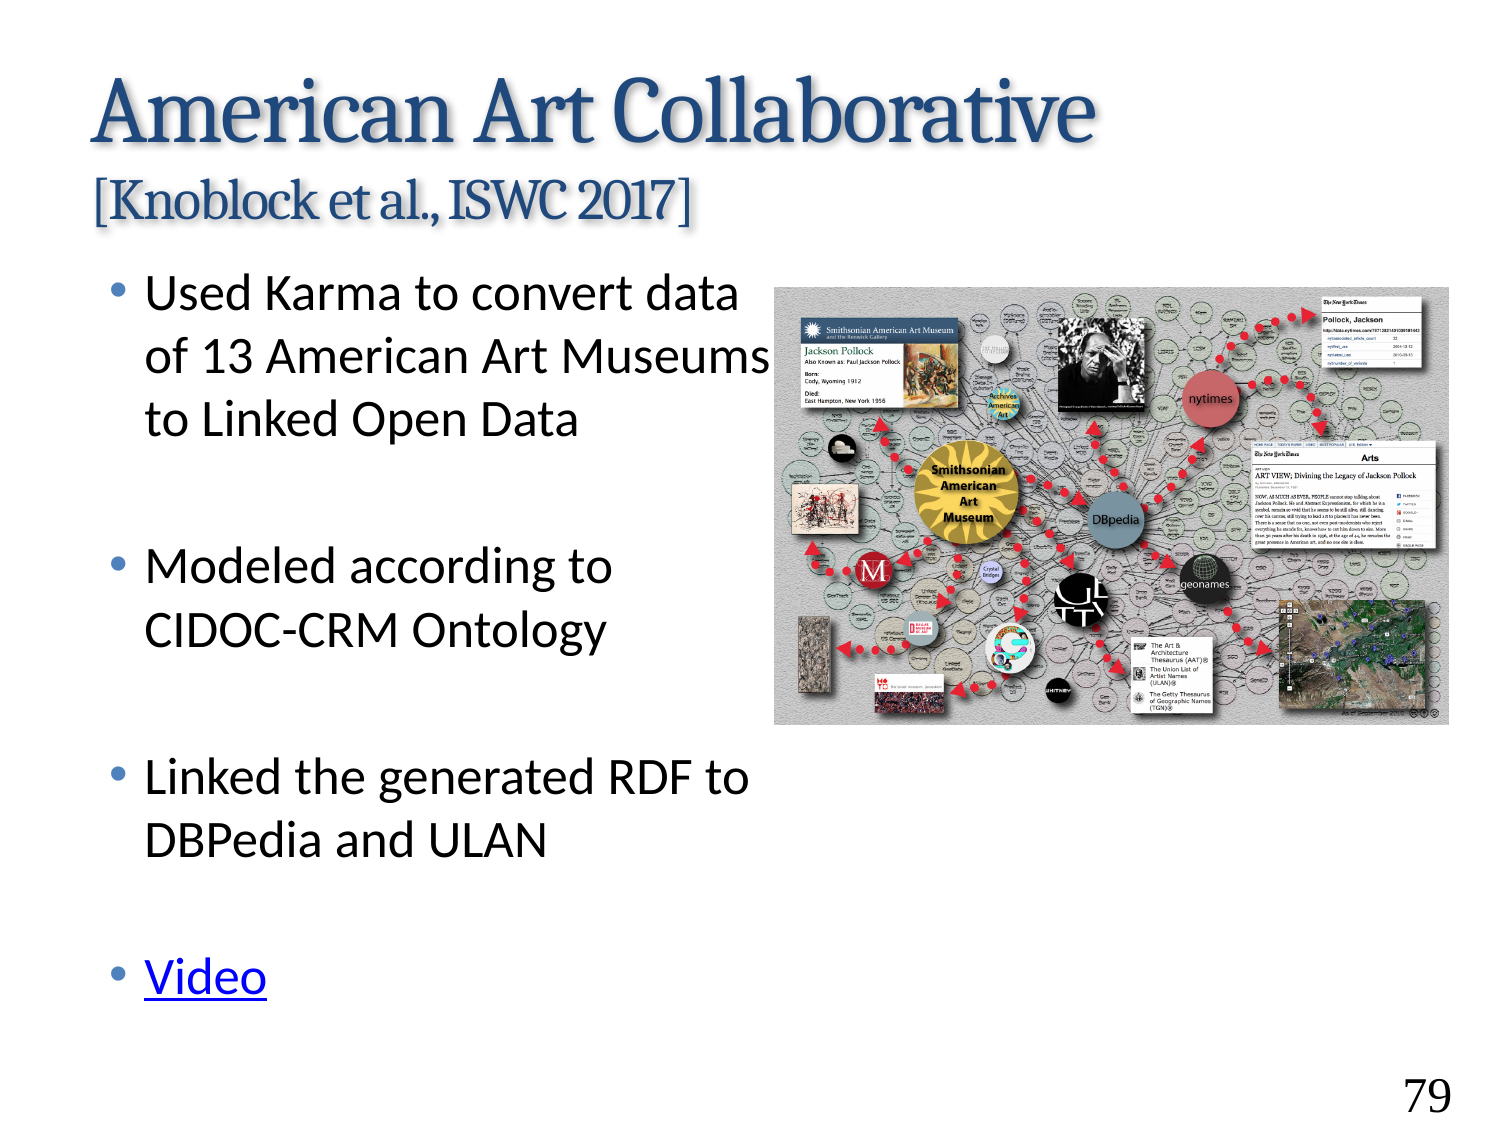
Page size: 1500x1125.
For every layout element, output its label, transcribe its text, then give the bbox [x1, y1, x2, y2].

slide_number 79 [1387, 1055, 1475, 1103]
list Used Karma to convert data of 13 American Art Museums to Linked Open Data Modeled according to CIDOC-CRM Ontology Linked the generated RDF to DBPedia and ULAN Video [76, 249, 788, 1063]
title American Art Collaborative [Knoblock et al., ISWC 2017] [75, 45, 1427, 233]
picture [774, 286, 1450, 726]
